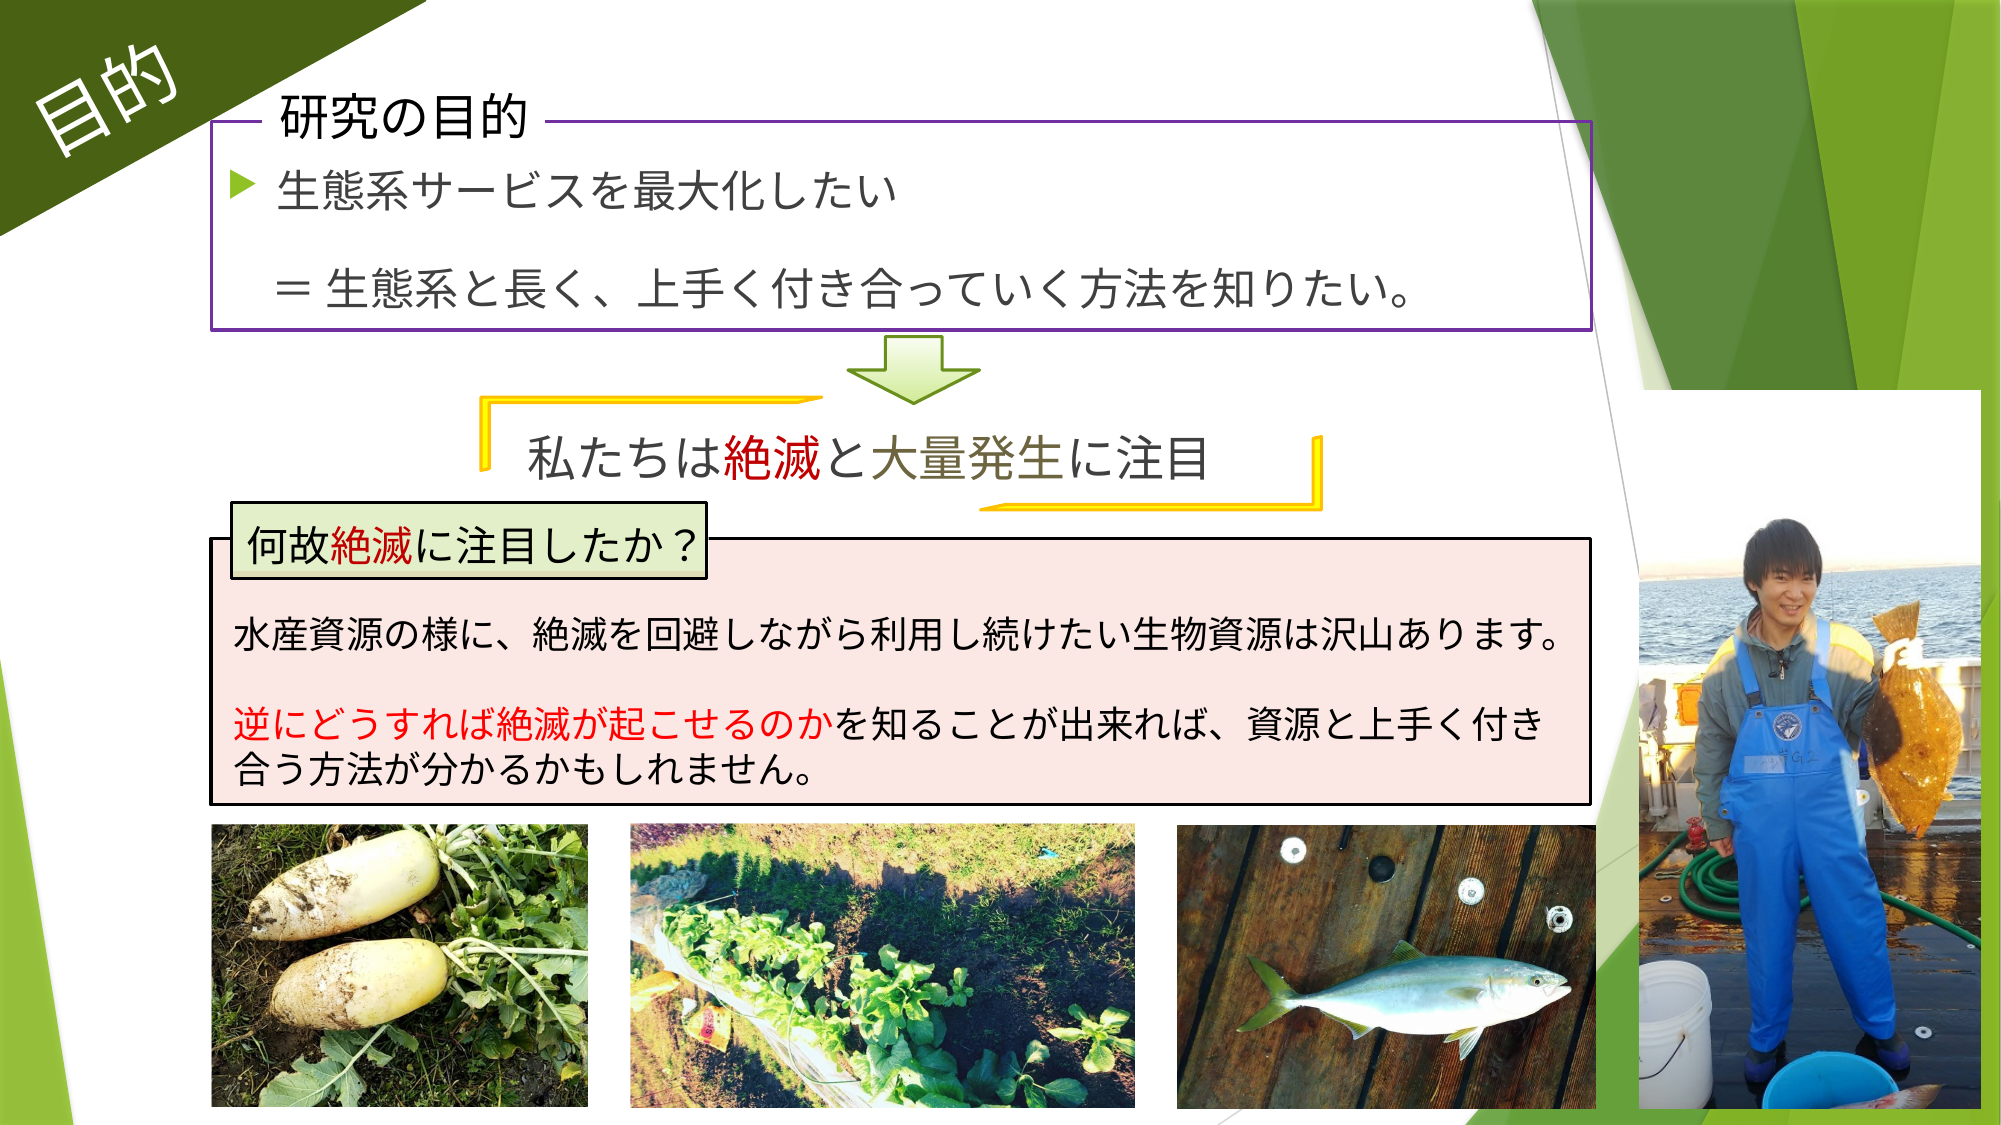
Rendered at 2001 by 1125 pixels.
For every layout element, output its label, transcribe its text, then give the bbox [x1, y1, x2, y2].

text_box 目的 [0, 6, 213, 187]
text_box [0, 0, 427, 236]
list 生態系サービスを最大化したい ＝ 生態系と長く、上手く付き合っていく方法を知りたい。 [211, 128, 1576, 324]
text_box [210, 120, 1593, 332]
text_box 水産資源の様に、絶滅を回避しながら利用し続けたい生物資源は沢山あります。 逆にどうすれば絶滅が起こせるのかを知ることが出来れば、資源と上手く付き合う方法が分かるかもしれません。 [218, 604, 1591, 799]
picture [631, 713, 1135, 1125]
text_box [978, 435, 1323, 512]
text_box [846, 335, 982, 405]
text_box 研究の目的 [264, 77, 558, 153]
picture [1638, 390, 1981, 1110]
picture [1177, 824, 1597, 1109]
text_box [479, 395, 824, 472]
text_box [230, 501, 708, 580]
picture [212, 777, 587, 1125]
text_box [209, 537, 1592, 806]
text_box 何故絶滅に注目したか？ [231, 512, 741, 578]
text_box 私たちは絶滅と大量発生に注目 [512, 390, 1298, 496]
